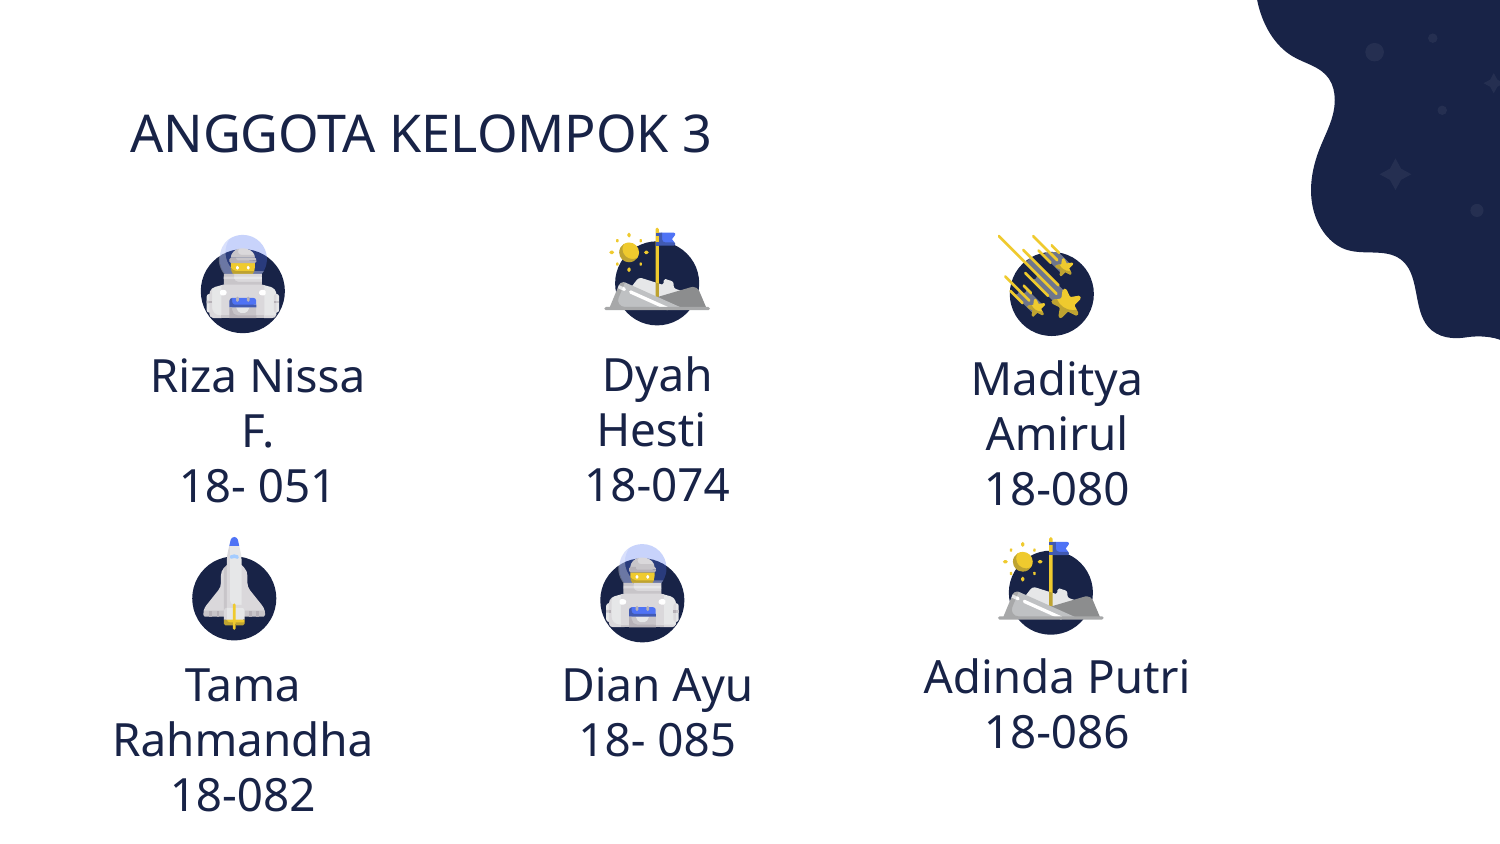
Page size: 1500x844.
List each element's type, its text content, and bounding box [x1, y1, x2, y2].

title Adinda Putri 18-086 [911, 648, 1203, 702]
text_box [600, 543, 685, 643]
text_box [997, 234, 1095, 337]
title Maditya Amirul 18-080 [895, 349, 1219, 403]
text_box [997, 536, 1105, 635]
title Tama Rahmandha 18-082 [51, 655, 435, 709]
title Dian Ayu 18- 085 [529, 655, 785, 709]
title ANGGOTA KELOMPOK 3 [130, 100, 783, 154]
title Riza Nissa F. 18- 051 [130, 346, 385, 400]
title Dyah Hesti 18-074 [544, 345, 770, 399]
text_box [191, 536, 277, 641]
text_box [200, 234, 286, 334]
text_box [603, 227, 711, 326]
